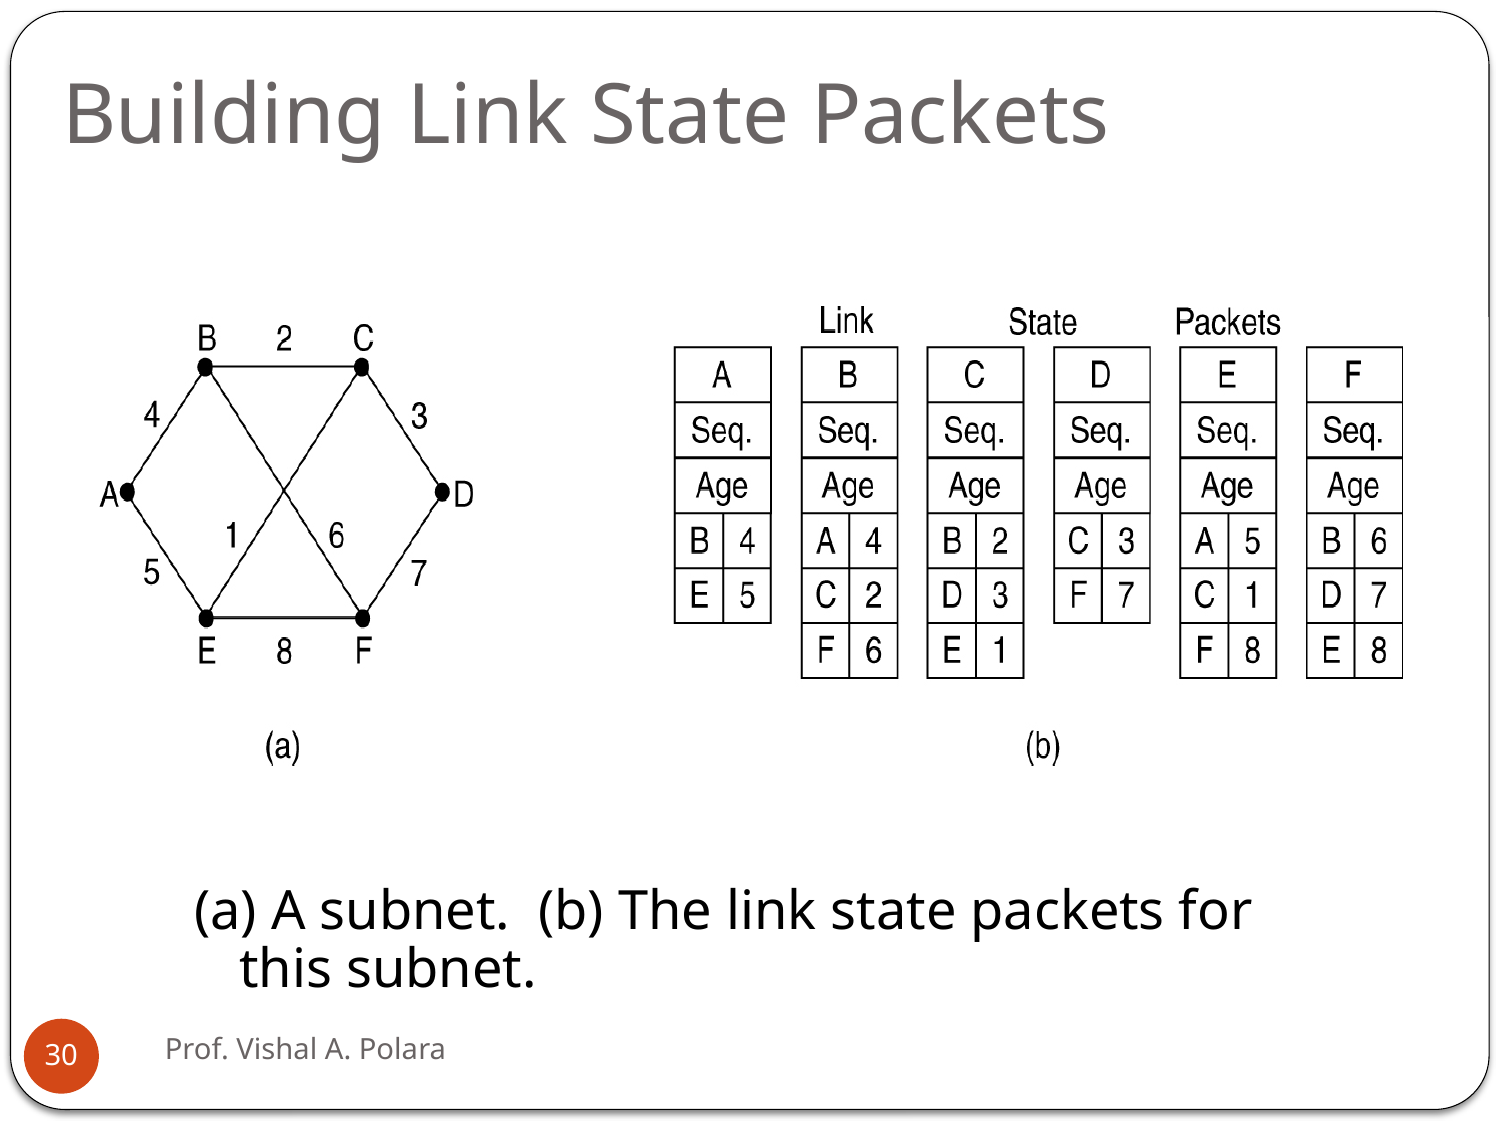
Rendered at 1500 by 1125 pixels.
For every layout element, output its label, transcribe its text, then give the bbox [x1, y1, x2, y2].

footer Prof. Vishal A. Polara [150, 1012, 800, 1088]
list (a) A subnet. (b) The link state packets for this subnet. [179, 875, 1288, 1013]
title Building Link State Packets [47, 0, 1238, 175]
slide_number 30 [23, 1018, 99, 1094]
picture [99, 299, 1404, 766]
